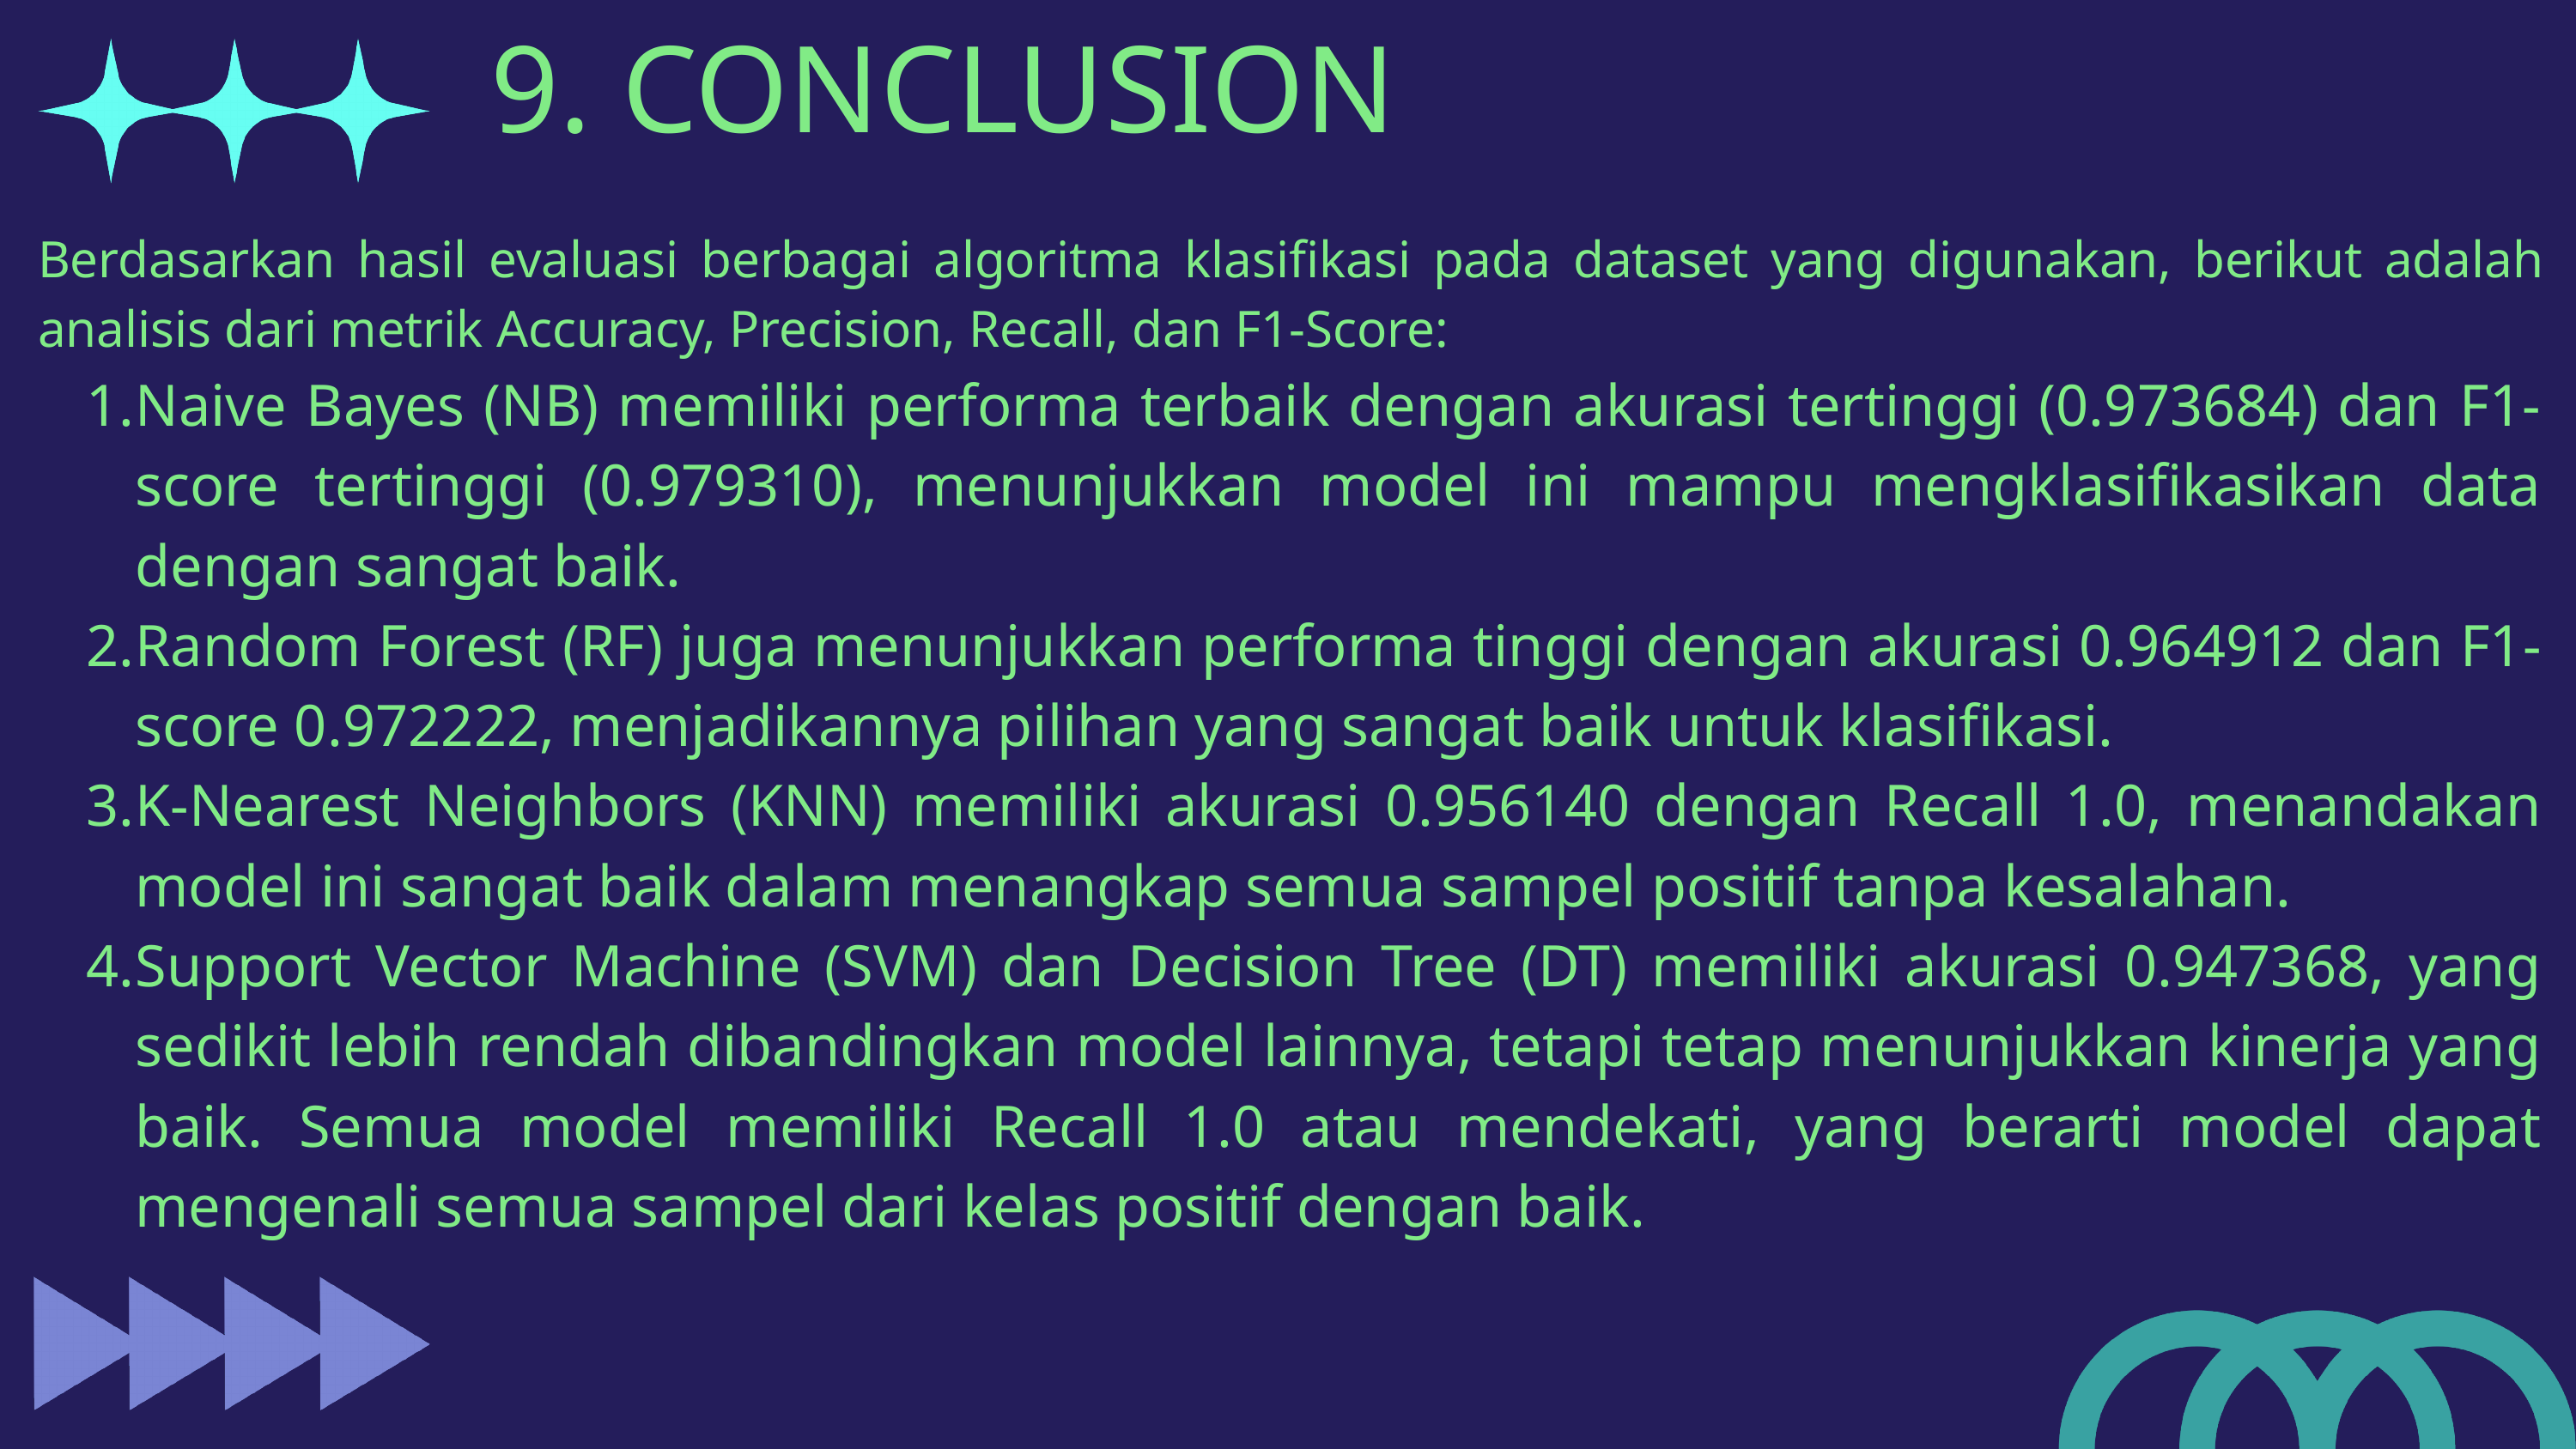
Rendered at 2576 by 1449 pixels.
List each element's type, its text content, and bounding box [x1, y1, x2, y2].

text_box [38, 38, 430, 184]
text_box [2058, 1303, 2576, 1449]
text_box [33, 1276, 430, 1410]
text_box Berdasarkan hasil evaluasi berbagai algoritma klasifikasi pada dataset yang digunakan, berikut adalah analisis dari metrik Accuracy, Precision, Recall, dan F1-Score: Naive Bayes (NB) memiliki performa terbaik dengan akurasi tertinggi (0.973684) dan F1-score tertinggi (0.979310), menunjukkan model ini mampu mengklasifikasikan data dengan sangat baik. Random Forest (RF) juga menunjukkan performa tinggi dengan akurasi 0.964912 dan F1-score 0.972222, menjadikannya pilihan yang sangat baik untuk klasifikasi. K-Nearest Neighbors (KNN) memiliki akurasi 0.956140 dengan Recall 1.0, menandakan model ini sangat baik dalam menangkap semua sampel positif tanpa kesalahan. Support Vector Machine (SVM) dan Decision Tree (DT) memiliki akurasi 0.947368, yang sedikit lebih rendah dibandingkan model lainnya, tetapi tetap menunjukkan kinerja yang baik. Semua model memiliki Recall 1.0 atau mendekati, yang berarti model dapat mengenali semua sampel dari kelas positif dengan baik. [38, 217, 2544, 1319]
text_box 9. CONCLUSION [490, 42, 2576, 157]
